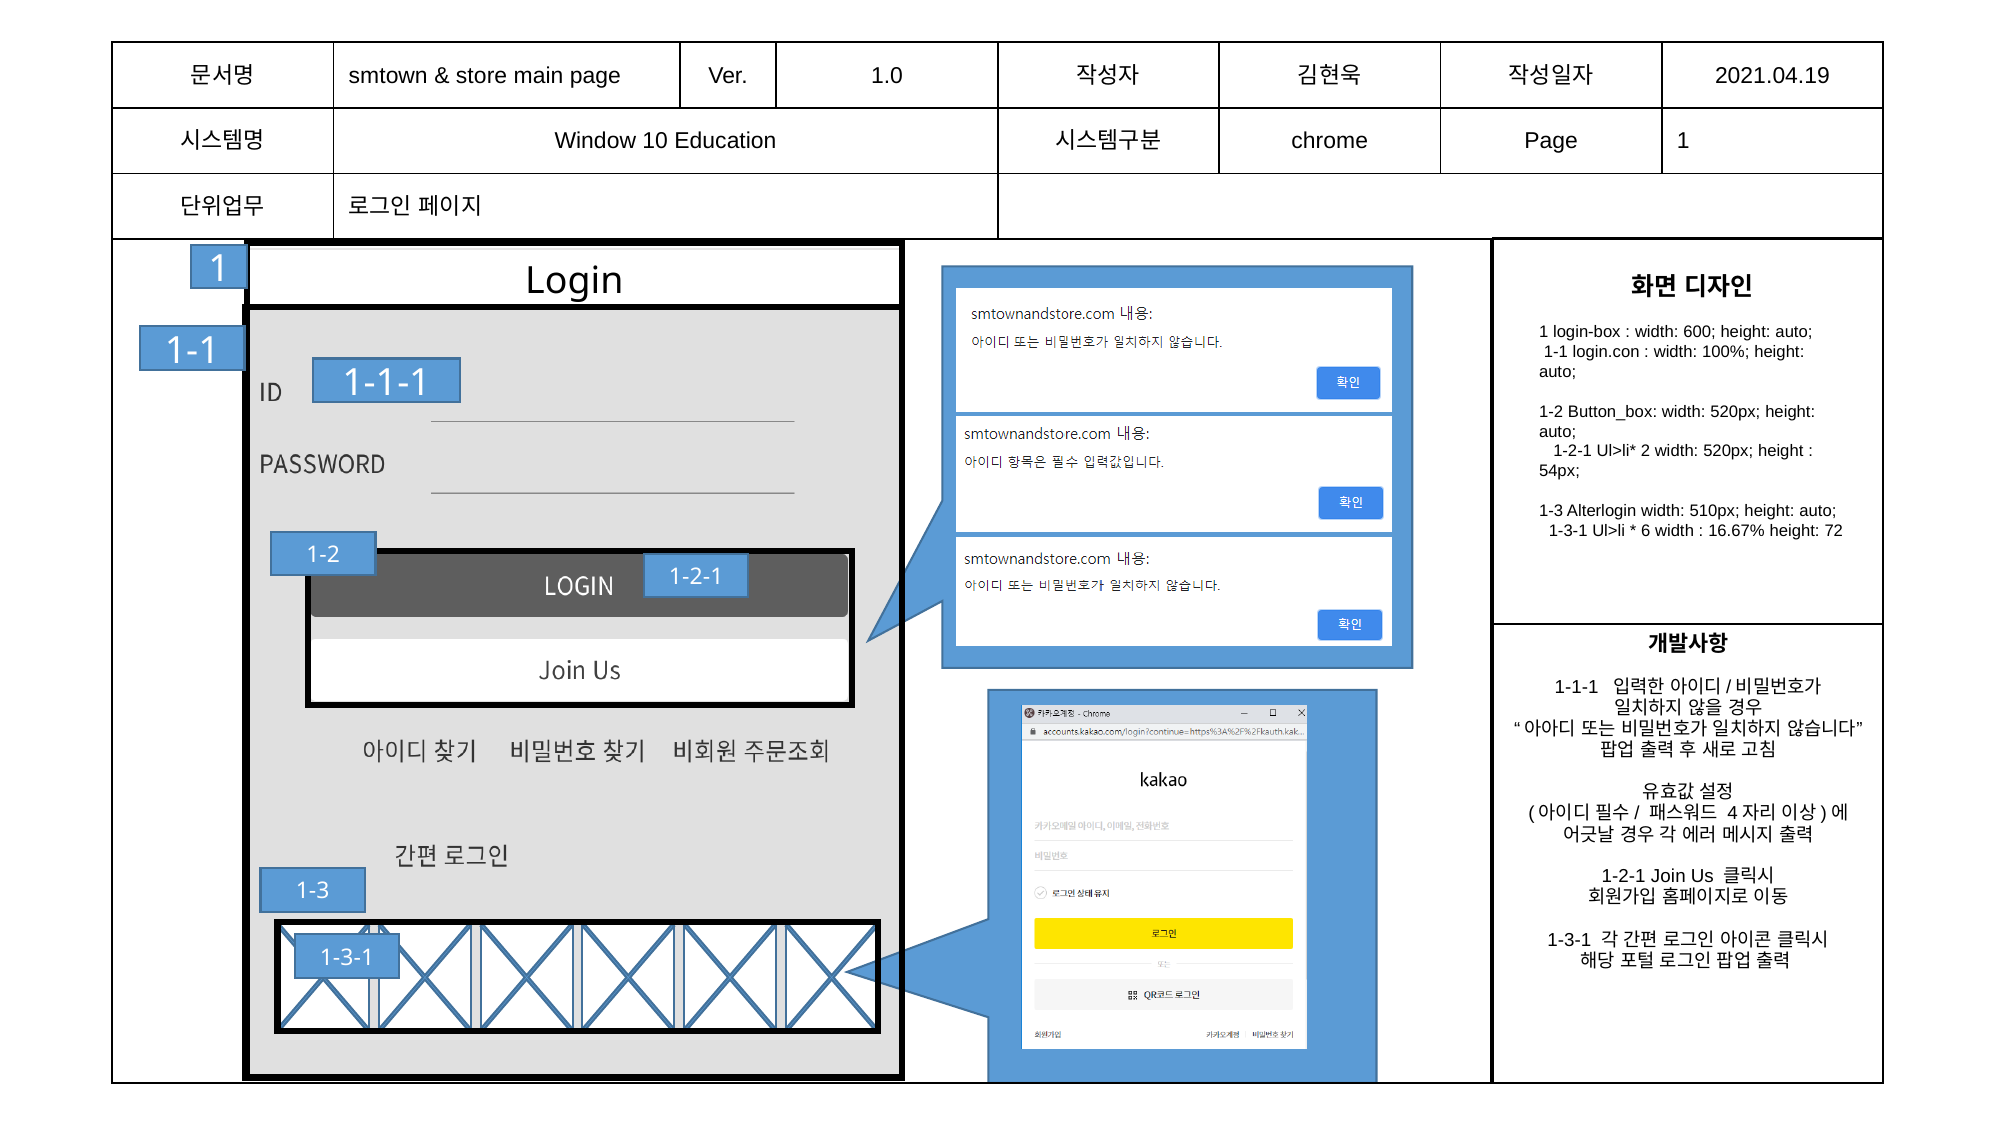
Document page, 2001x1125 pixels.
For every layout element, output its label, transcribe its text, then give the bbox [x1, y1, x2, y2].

text_box 1-1 [140, 326, 241, 371]
table_cell 1 [1663, 109, 1882, 173]
table_cell 시스템명 [113, 109, 333, 173]
table_header [1494, 239, 1882, 623]
text_box [247, 243, 902, 248]
picture [956, 416, 1392, 532]
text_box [817, 876, 918, 1078]
table_header 문서명 [113, 43, 333, 107]
table_header 1.0 [777, 43, 997, 107]
table_cell Page [1441, 109, 1661, 173]
text_box 1 [190, 244, 248, 289]
table_header 작성일자 [1441, 43, 1661, 107]
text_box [440, 876, 541, 1078]
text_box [246, 248, 902, 875]
table_header 2021.04.19 [1663, 43, 1882, 107]
table_cell Window 10 Education [334, 109, 997, 173]
table_header 김현욱 [1220, 43, 1440, 107]
table_header Ver. [681, 43, 775, 107]
picture [1021, 705, 1308, 1049]
table_cell [999, 174, 1882, 238]
table_cell 개발사항 1-1-1 입력한 아이디/비밀번호가 일치하지 않을 경우 “아아디 또는 비밀번호가 일치하지 않습니다” 팝업 출력 후 새로 고침 유효값 설정 (아이디 필수/ 패스워드 4자리 이상)에 어긋날 경우 각 에러 메시지 출력 1-2-1 Join Us 클릭시 회원가입 홈페이지로 이동 1-3-1 각 간편 로그인 아이콘 클릭시 해당 포털 로그인 팝업 출력 [1494, 625, 1882, 1082]
table_cell 시스템구분 [999, 109, 1218, 173]
table_header 작성자 [999, 43, 1218, 107]
table_cell 단위업무 [113, 174, 333, 238]
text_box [542, 876, 642, 1078]
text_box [338, 876, 439, 1078]
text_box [237, 876, 337, 1078]
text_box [643, 876, 817, 1078]
text_box 화면 디자인 1 login-box : width: 600; height: auto; 1-1 login.con : width: 100%; height: auto; 1-2 Button_box: width: 520px; height: auto; 1-2-1 Ul>li* 2 width: 520px; height : 54px; 1-3 Alterlogin width: 510px; height: auto; 1-3-1 Ul>li * 6 width : 16.67% height: 72 [1524, 263, 1862, 548]
picture [956, 287, 1392, 412]
table_header smtown & store main page [334, 43, 679, 107]
table_cell chrome [1220, 109, 1440, 173]
table_cell 로그인 페이지 [334, 174, 997, 238]
text_box [112, 239, 1492, 1083]
picture [956, 537, 1392, 646]
